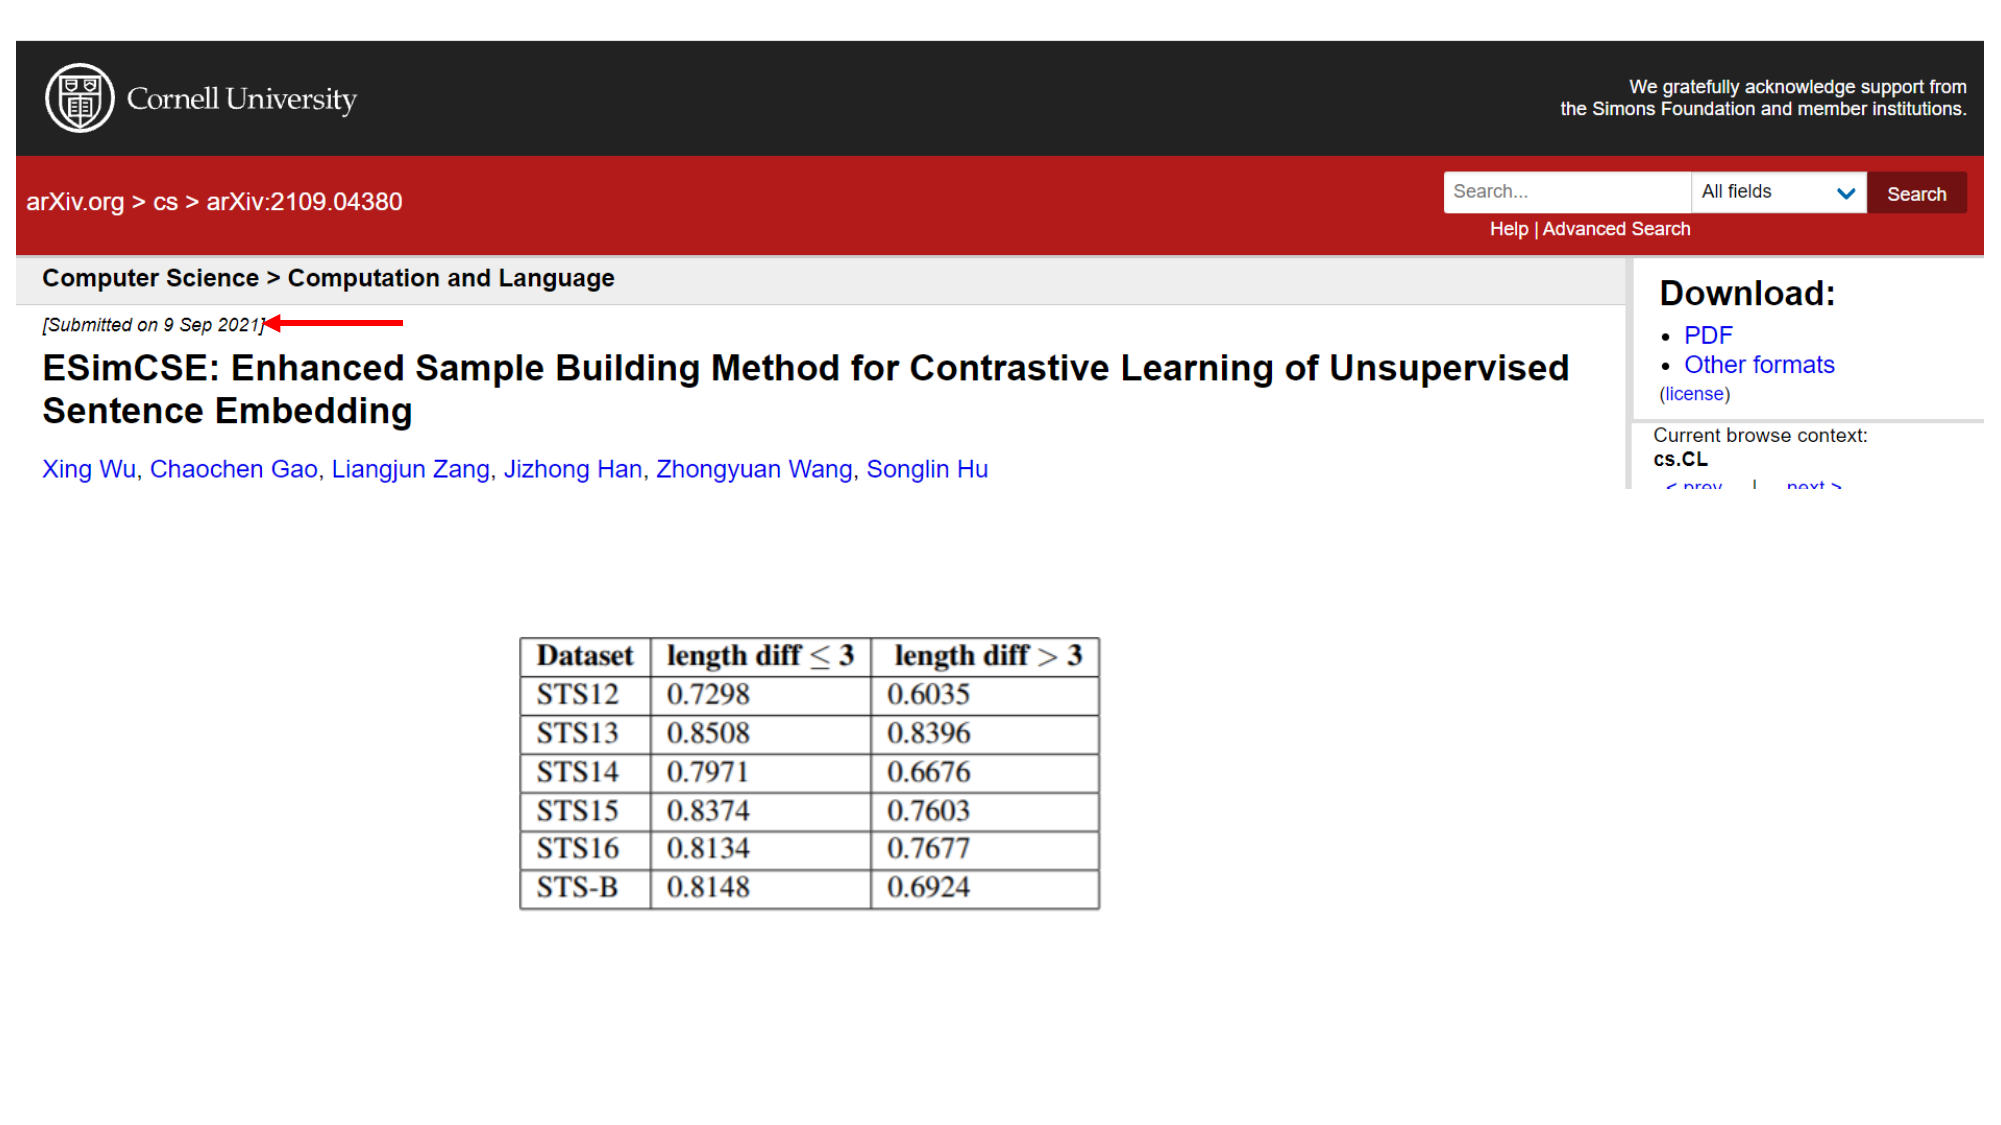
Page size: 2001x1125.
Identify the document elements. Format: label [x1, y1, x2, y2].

picture [500, 611, 1147, 924]
picture [16, 40, 1984, 489]
